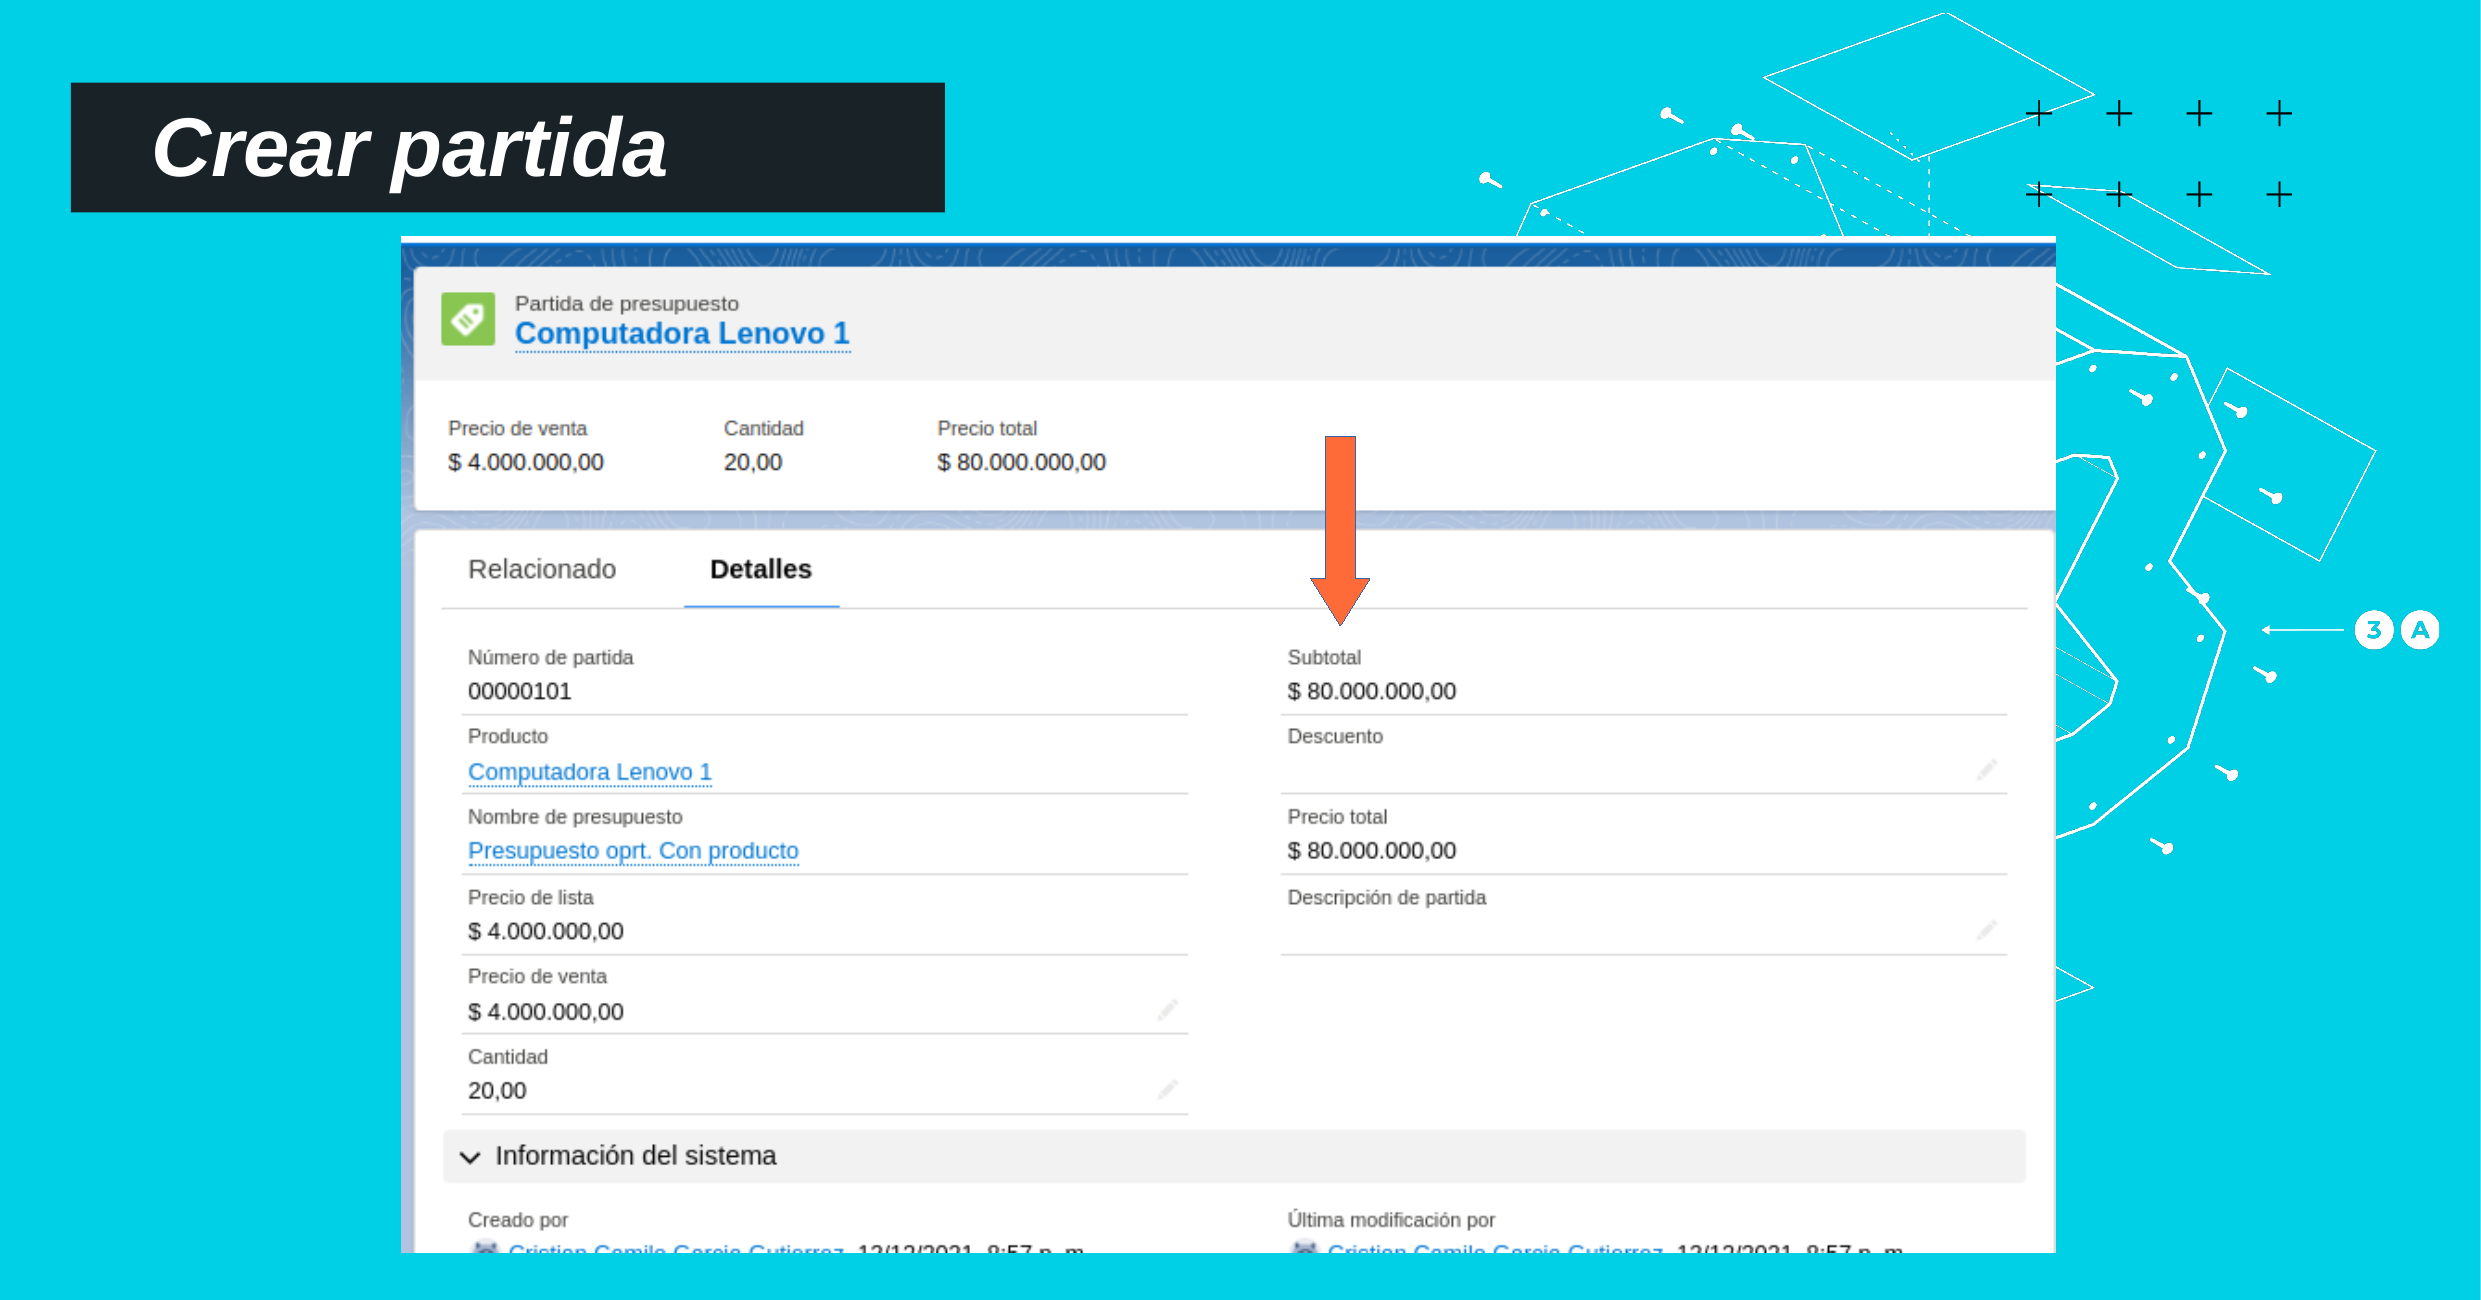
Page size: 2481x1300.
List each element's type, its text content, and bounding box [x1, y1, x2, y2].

picture [401, 13, 2440, 1253]
text_box Crear partida [136, 85, 1329, 201]
text_box [70, 82, 945, 213]
